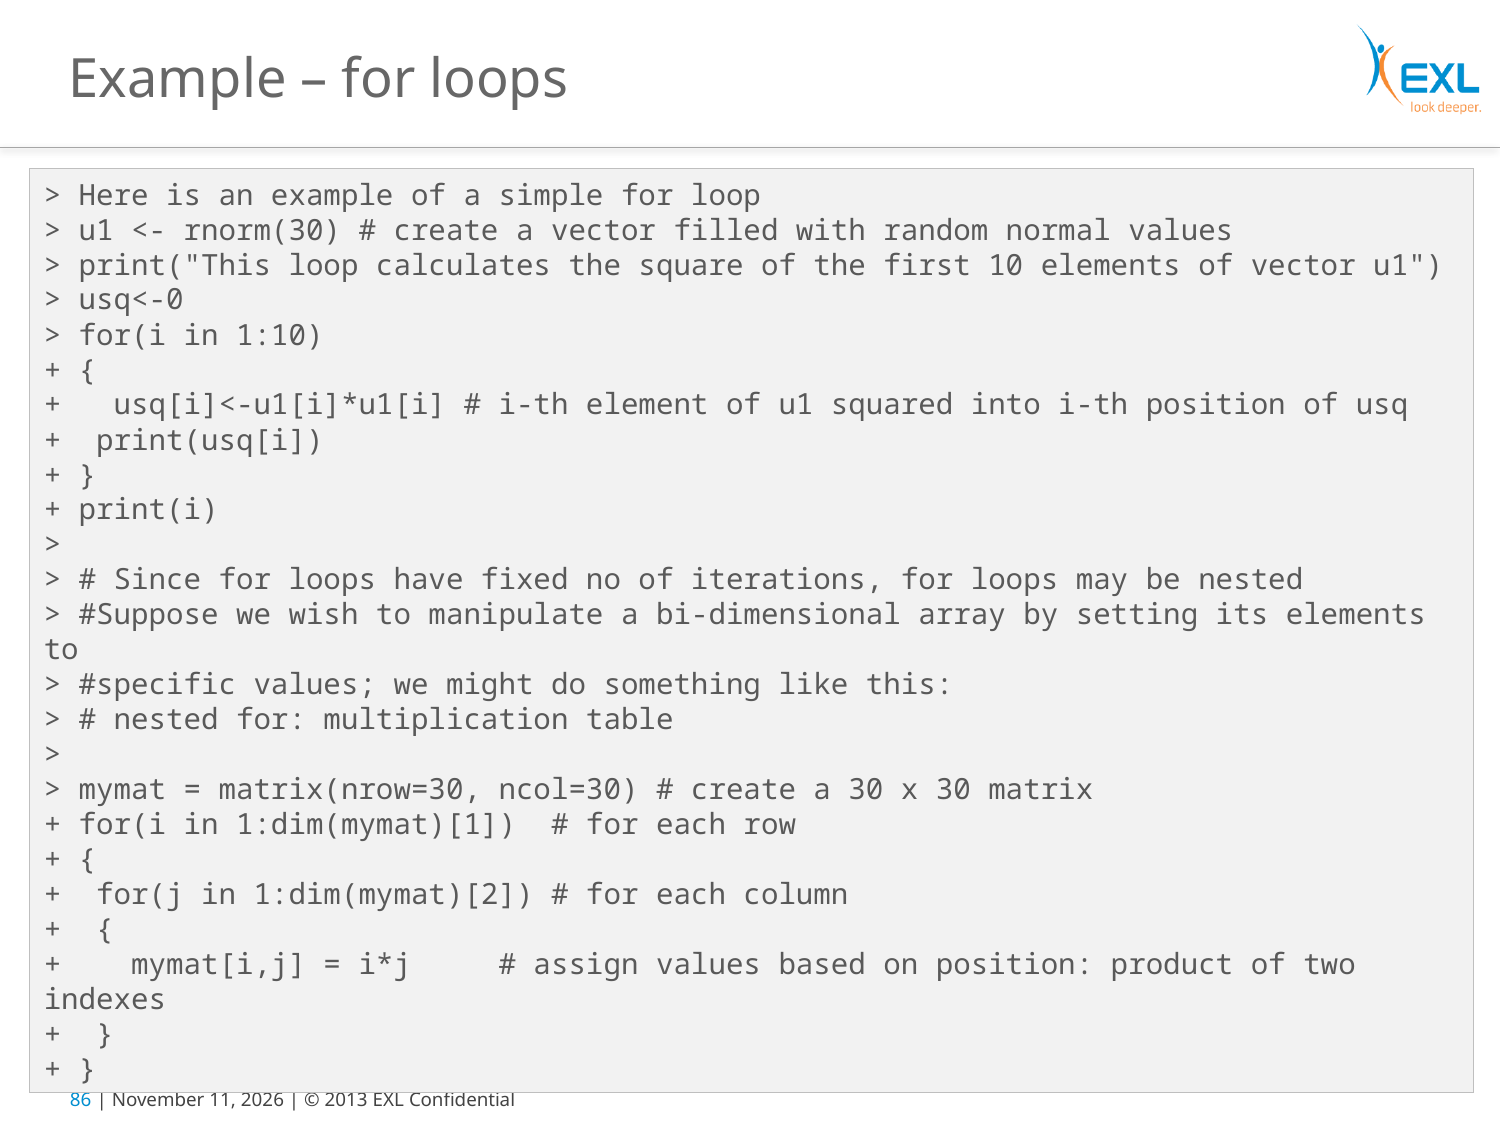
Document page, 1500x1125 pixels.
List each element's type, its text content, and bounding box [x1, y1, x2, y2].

text_box > Here is an example of a simple for loop > u1 <- rnorm(30) # create a vector filled with random normal values > print("This loop calculates the square of the first 10 elements of vector u1") > usq<-0 > for(i in 1:10) + { + usq[i]<-u1[i]*u1[i] # i-th element of u1 squared into i-th position of usq + print(usq[i]) + } + print(i) > > # Since for loops have fixed no of iterations, for loops may be nested > #Suppose we wish to manipulate a bi-dimensional array by setting its elements to > #specific values; we might do something like this: > # nested for: multiplication table > > mymat = matrix(nrow=30, ncol=30) # create a 30 x 30 matrix + for(i in 1:dim(mymat)[1]) # for each row + { + for(j in 1:dim(mymat)[2]) # for each column + { + mymat[i,j] = i*j # assign values based on position: product of two indexes + } + } [29, 168, 1474, 1093]
title Example – for loops [53, 6, 1478, 154]
picture [1478, 19, 1488, 121]
